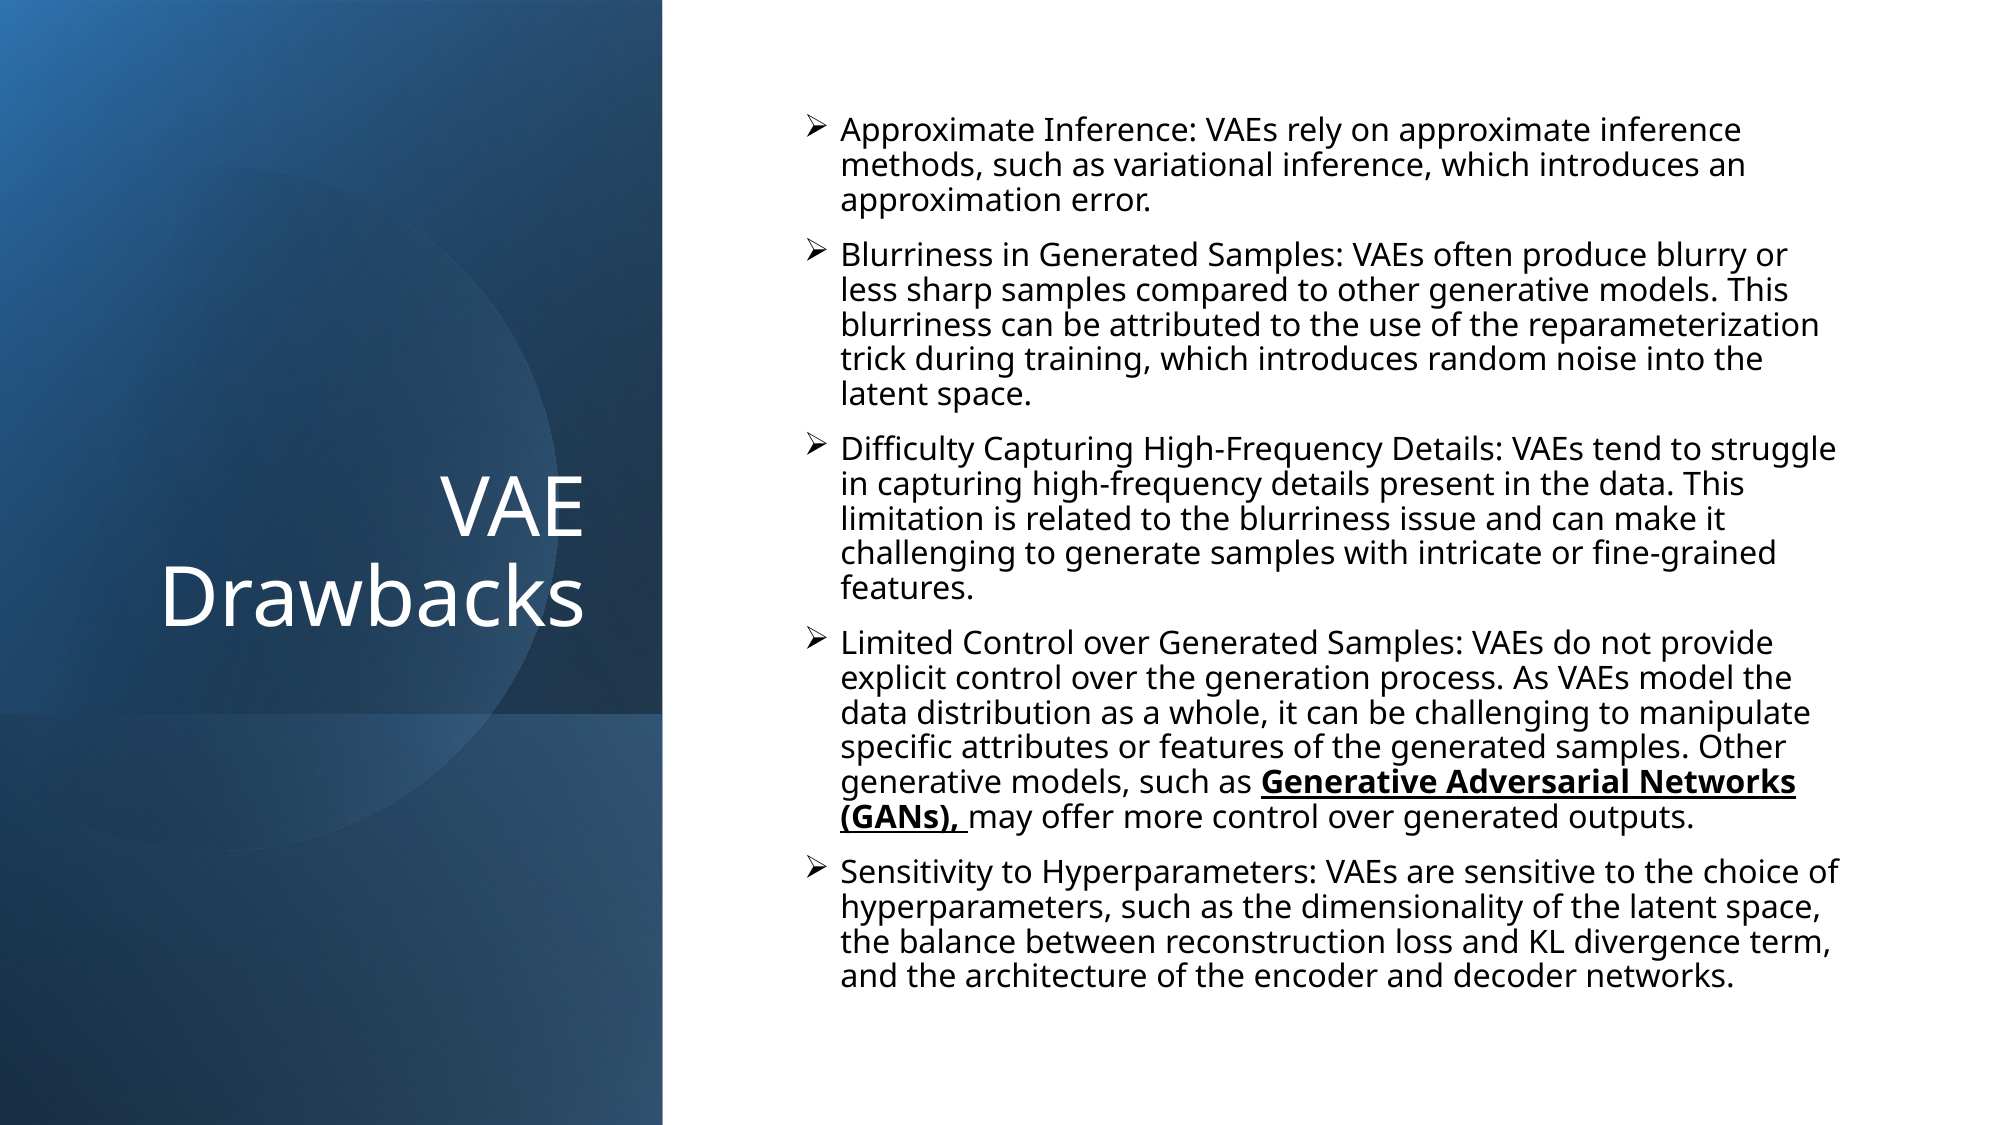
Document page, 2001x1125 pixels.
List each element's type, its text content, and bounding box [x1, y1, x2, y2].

text_box [0, 0, 663, 1124]
text_box [663, 0, 2000, 1125]
list Approximate Inference: VAEs rely on approximate inference methods, such as variational inference, which introduces an approximation error. Blurriness in Generated Samples: VAEs often produce blurry or less sharp samples compared to other generative models. This blurriness can be attributed to the use of the reparameterization trick during training, which introduces random noise into the latent space. Difficulty Capturing High-Frequency Details: VAEs tend to struggle in capturing high-frequency details present in the data. This limitation is related to the blurriness issue and can make it challenging to generate samples with intricate or fine-grained features. Limited Control over Generated Samples: VAEs do not provide explicit control over the generation process. As VAEs model the data distribution as a whole, it can be challenging to manipulate specific attributes or features of the generated samples. Other generative models, such as Generative Adversarial Networks (GANs), may offer more control over generated outputs. Sensitivity to Hyperparameters: VAEs are sensitive to the choice of hyperparameters, such as the dimensionality of the latent space, the balance between reconstruction loss and KL divergence term, and the architecture of the encoder and decoder networks. [789, 106, 1865, 1017]
title VAE Drawbacks [76, 96, 602, 652]
